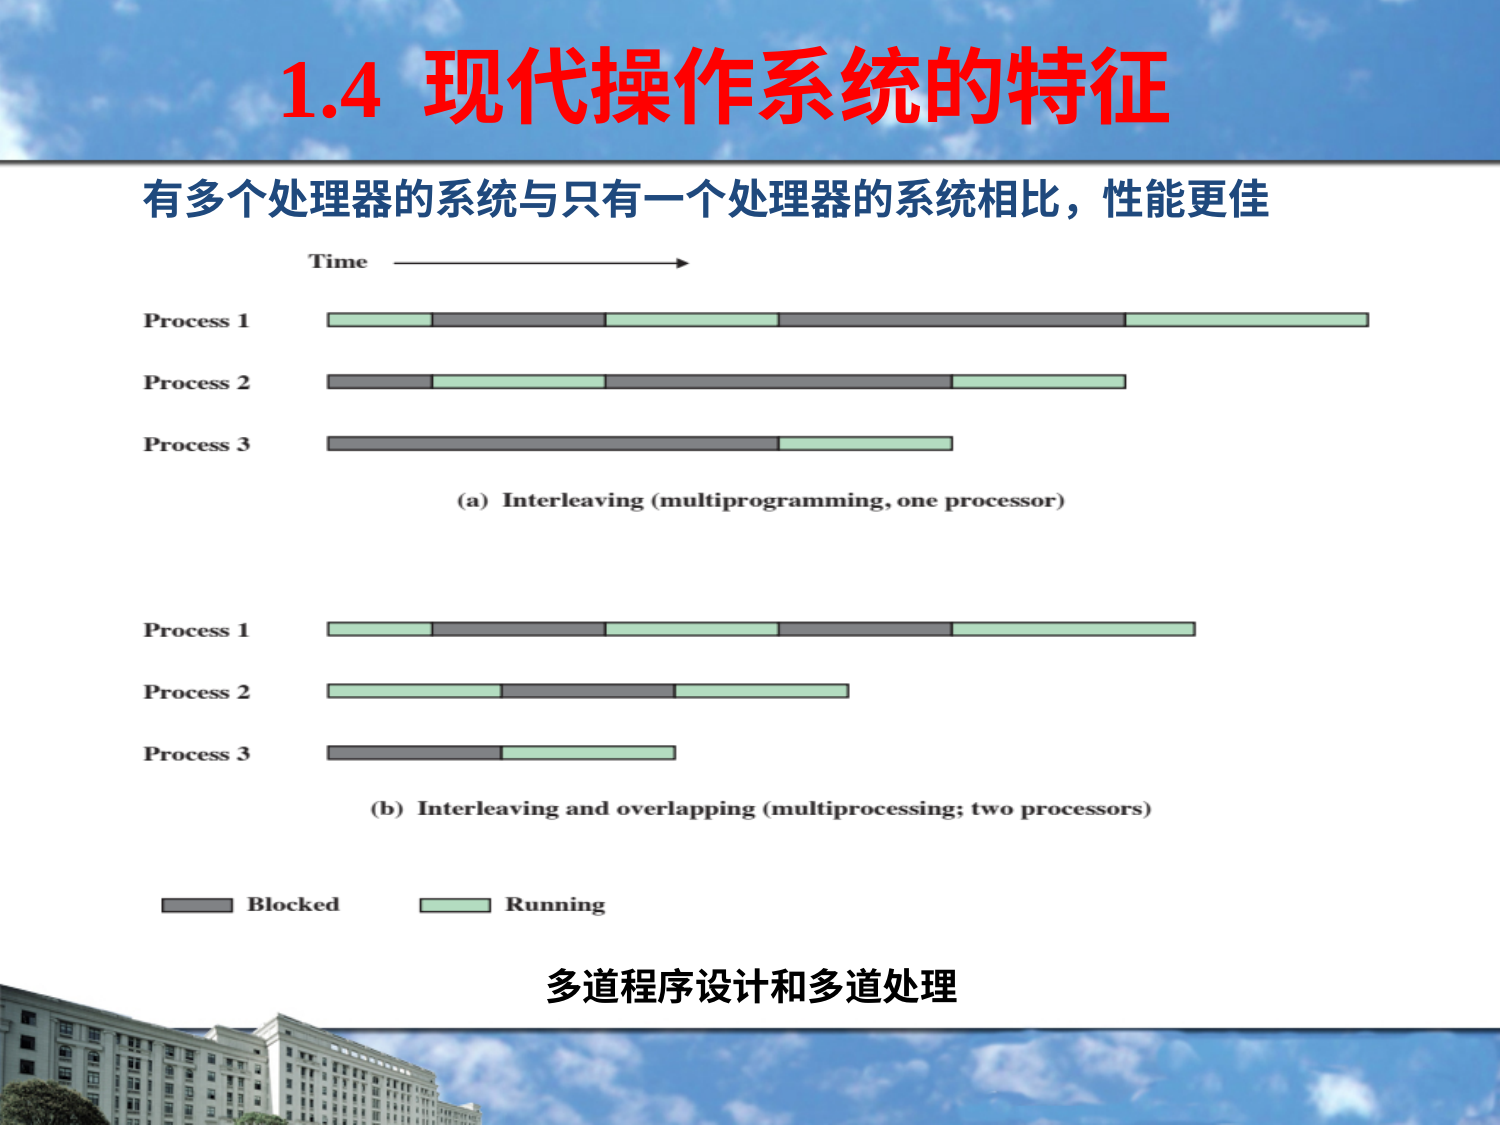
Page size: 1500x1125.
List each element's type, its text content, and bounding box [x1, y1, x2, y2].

text_box 1.4 现代操作系统的特征 [137, 37, 1313, 130]
text_box 有多个处理器的系统与只有一个处理器的系统相比，性能更佳 [100, 165, 1313, 209]
picture [0, 0, 1500, 1125]
text_box 多道程序设计和多道处理 [192, 964, 1310, 1061]
